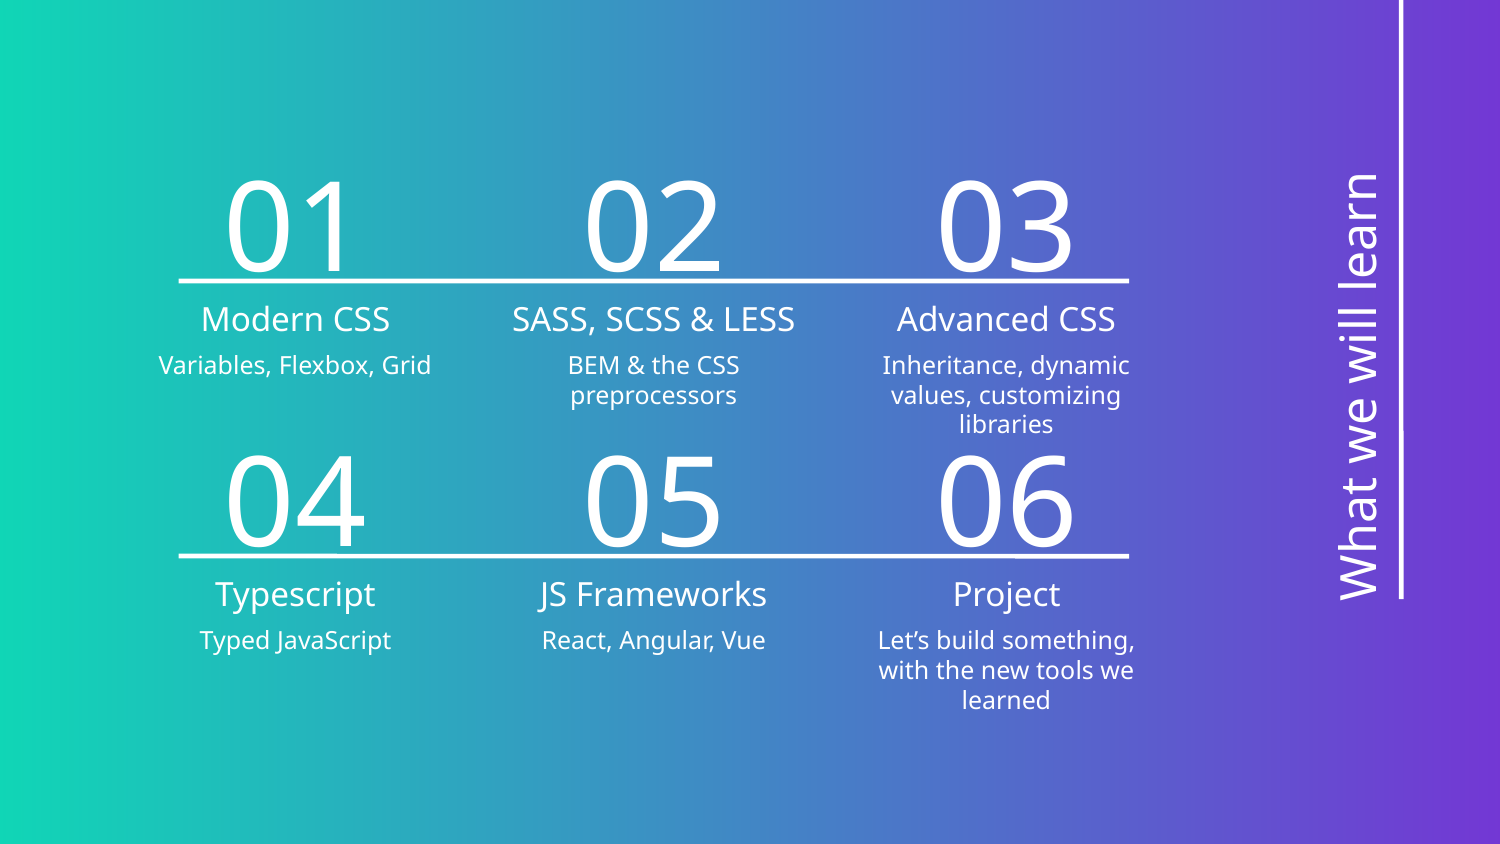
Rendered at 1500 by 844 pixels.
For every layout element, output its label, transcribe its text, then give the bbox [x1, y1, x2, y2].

text_box 03 [862, 173, 1151, 258]
text_box 02 [510, 173, 798, 258]
text_box 04 [151, 449, 440, 544]
text_box 01 [151, 173, 440, 269]
text_box JS Frameworks [463, 533, 845, 629]
text_box React, Angular, Vue [491, 629, 816, 710]
text_box SASS, SCSS & LESS [463, 258, 845, 354]
text_box Inheritance, dynamic values, customizing libraries [850, 334, 1163, 435]
text_box Let’s build something, with the new tools we learned [844, 629, 1169, 710]
text_box 06 [862, 449, 1151, 533]
text_box 05 [510, 449, 798, 533]
text_box Project [845, 533, 1197, 629]
text_box Advanced CSS [845, 258, 1197, 354]
text_box Variables, Flexbox, Grid [139, 334, 452, 435]
text_box What we will learn [1262, 43, 1402, 616]
text_box Modern CSS [99, 258, 463, 354]
text_box Typescript [105, 533, 463, 629]
text_box Typed JavaScript [133, 609, 458, 710]
text_box BEM & the CSS preprocessors [497, 334, 811, 435]
